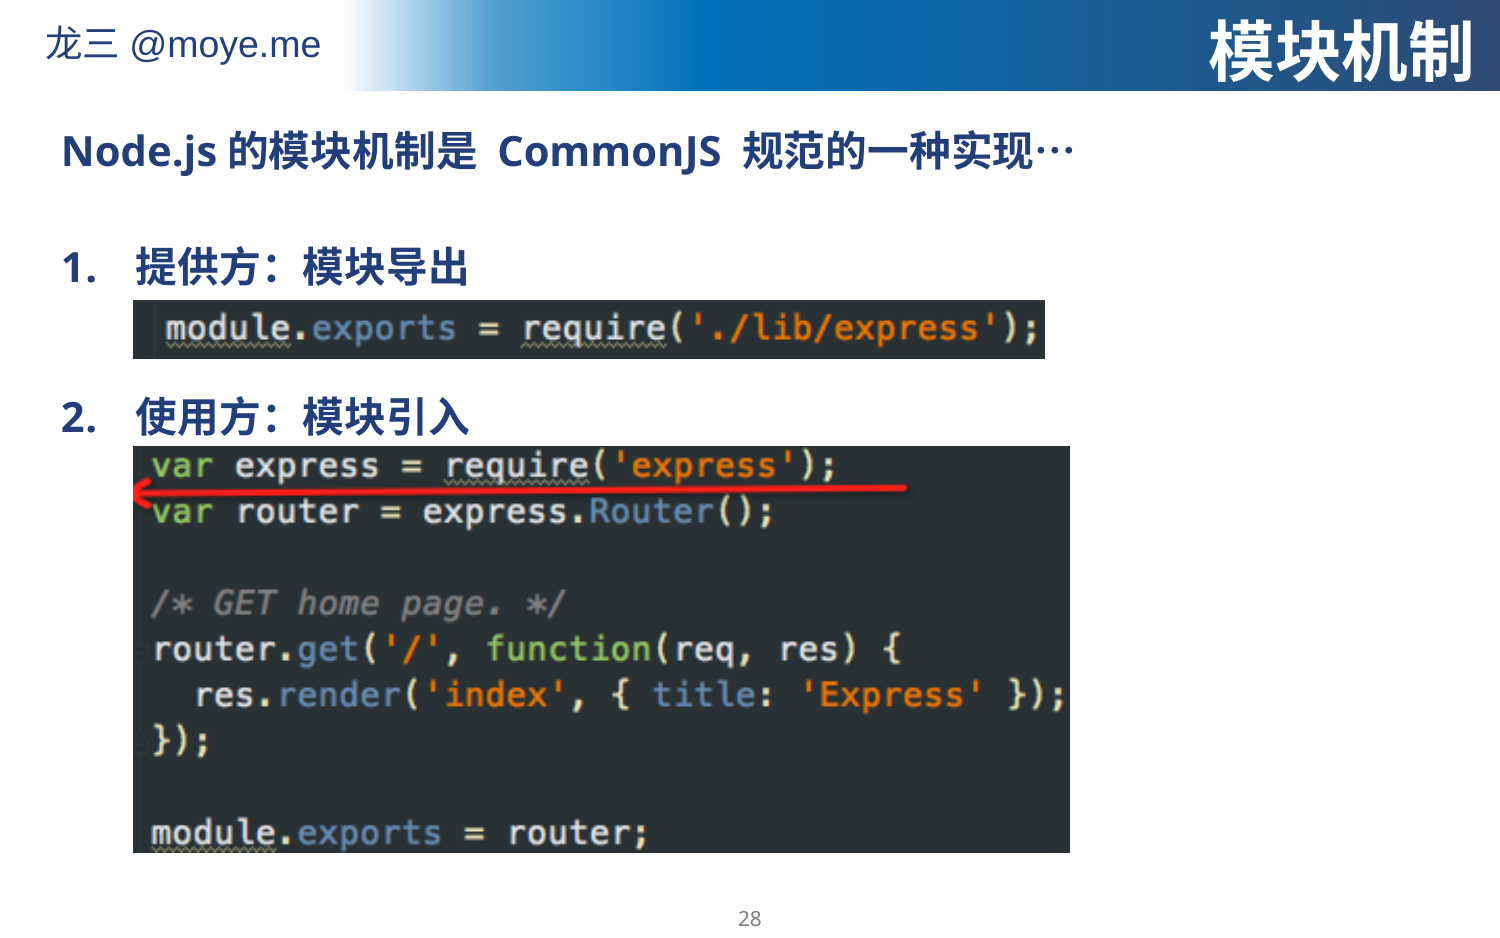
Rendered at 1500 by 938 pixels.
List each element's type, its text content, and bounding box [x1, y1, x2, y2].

text_box Node.js的模块机制是 CommonJS 规范的一种实现… 提供方：模块导出 使用方：模块引入 [45, 84, 1464, 845]
text_box 28 [720, 898, 780, 934]
text_box 模块机制 [1193, 2, 1491, 97]
picture [133, 300, 1045, 360]
picture [133, 445, 1070, 853]
